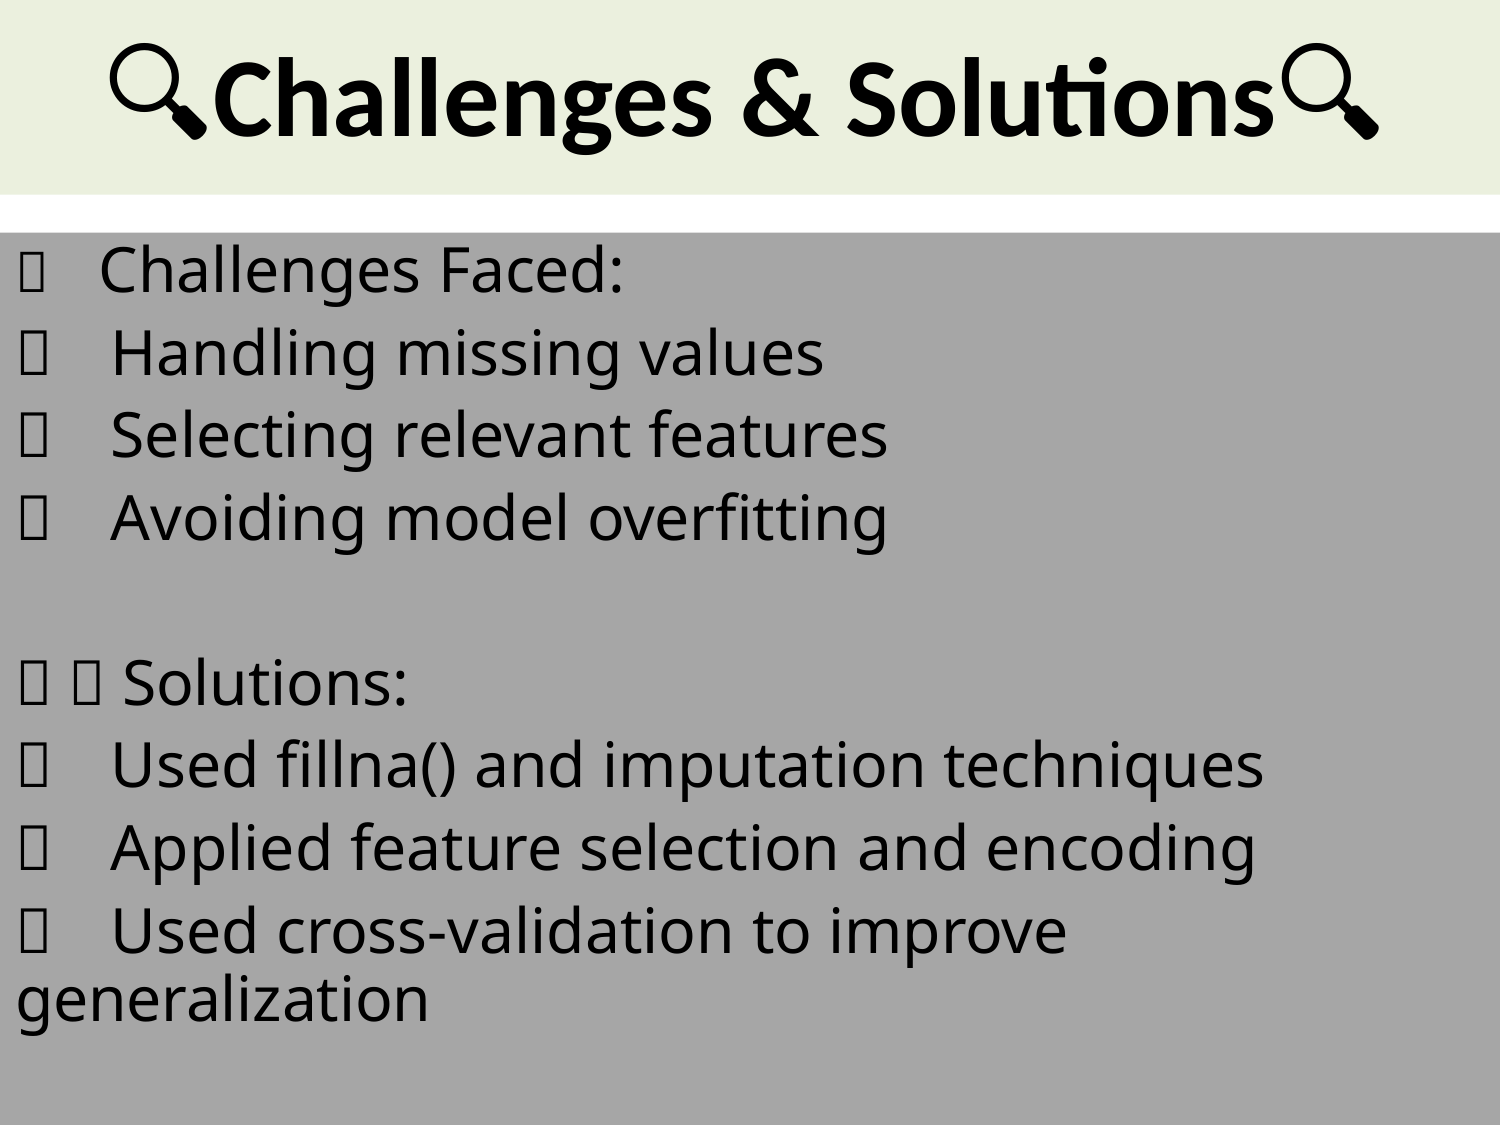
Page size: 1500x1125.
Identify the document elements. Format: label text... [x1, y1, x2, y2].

text_box 📌 Challenges Faced: 📌 Handling missing values 📌 Selecting relevant features 📌 Avoiding model overfitting 📌 📌 Solutions: 📌 Used fillna() and imputation techniques 📌 Applied feature selection and encoding 📌 Used cross-validation to improve generalization [12, 220, 1424, 1034]
text_box [0, 0, 1500, 195]
text_box [0, 232, 1500, 1125]
title 🔍Challenges & Solutions🔍 [102, 21, 1398, 212]
